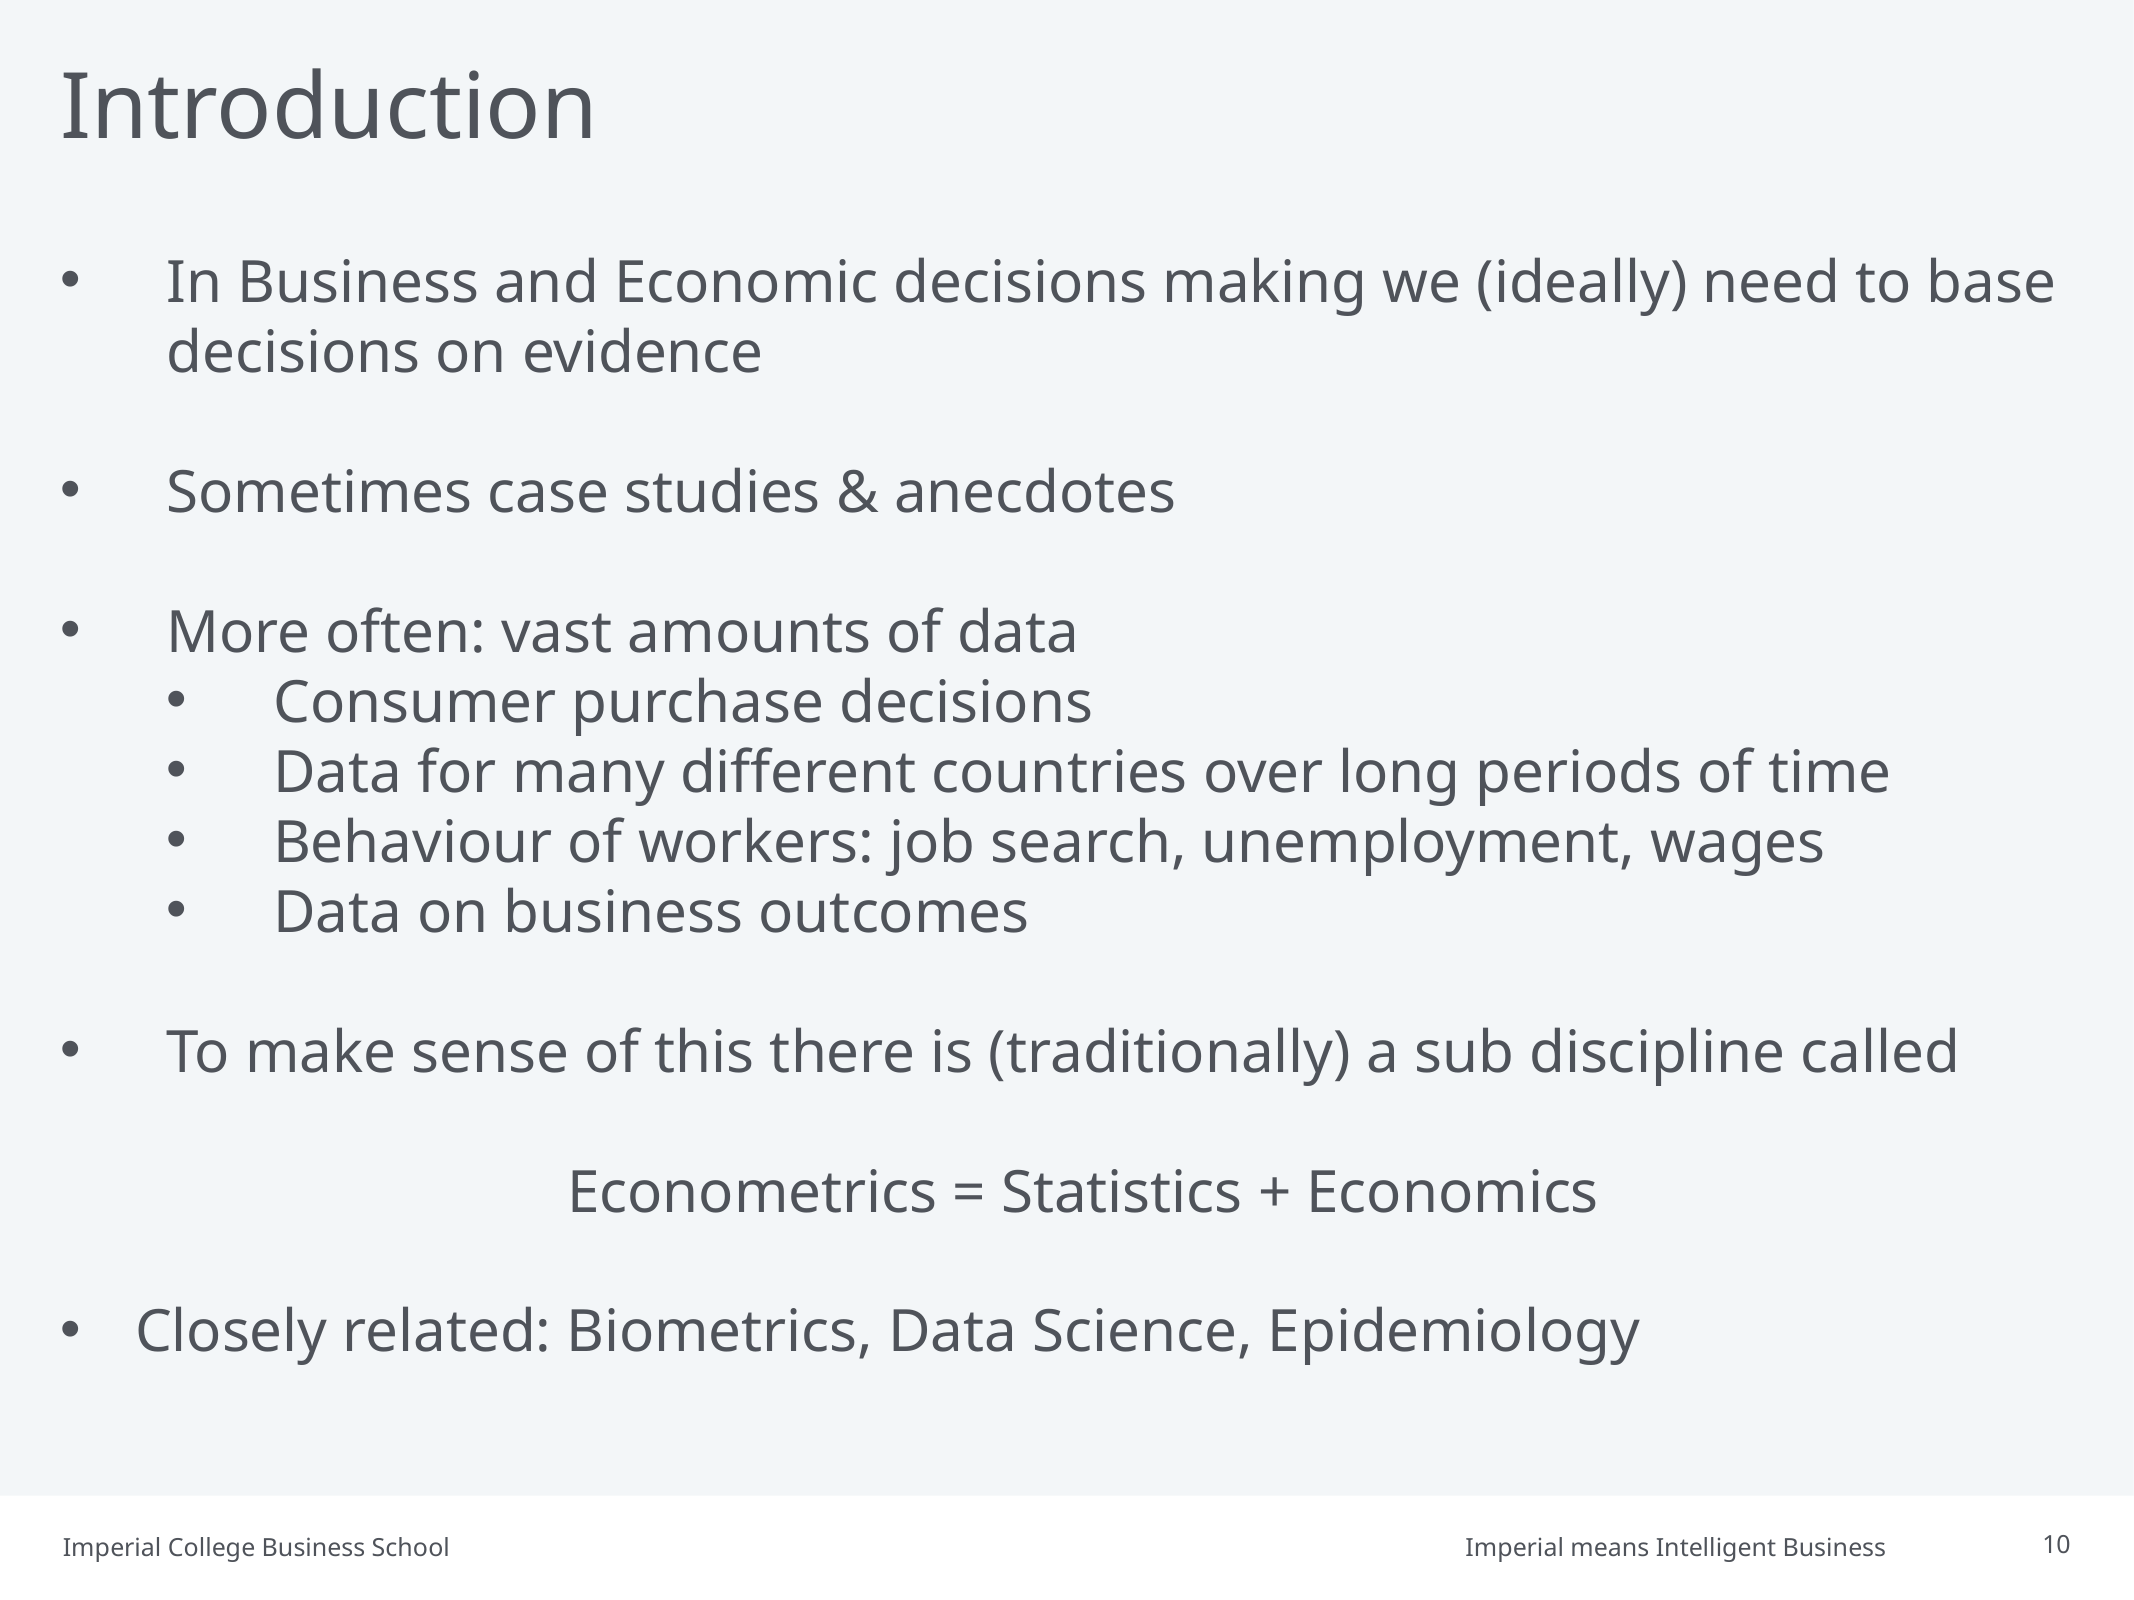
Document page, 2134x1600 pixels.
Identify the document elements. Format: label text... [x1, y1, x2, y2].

text_box In Business and Economic decisions making we (ideally) need to base decisions on evidence Sometimes case studies & anecdotes More often: vast amounts of data Consumer purchase decisions Data for many different countries over long periods of time Behaviour of workers: job search, unemployment, wages Data on business outcomes To make sense of this there is (traditionally) a sub discipline called Econometrics = Statistics + Economics Closely related: Biometrics, Data Science, Epidemiology [59, 243, 2107, 1504]
title Introduction [60, 77, 1673, 234]
